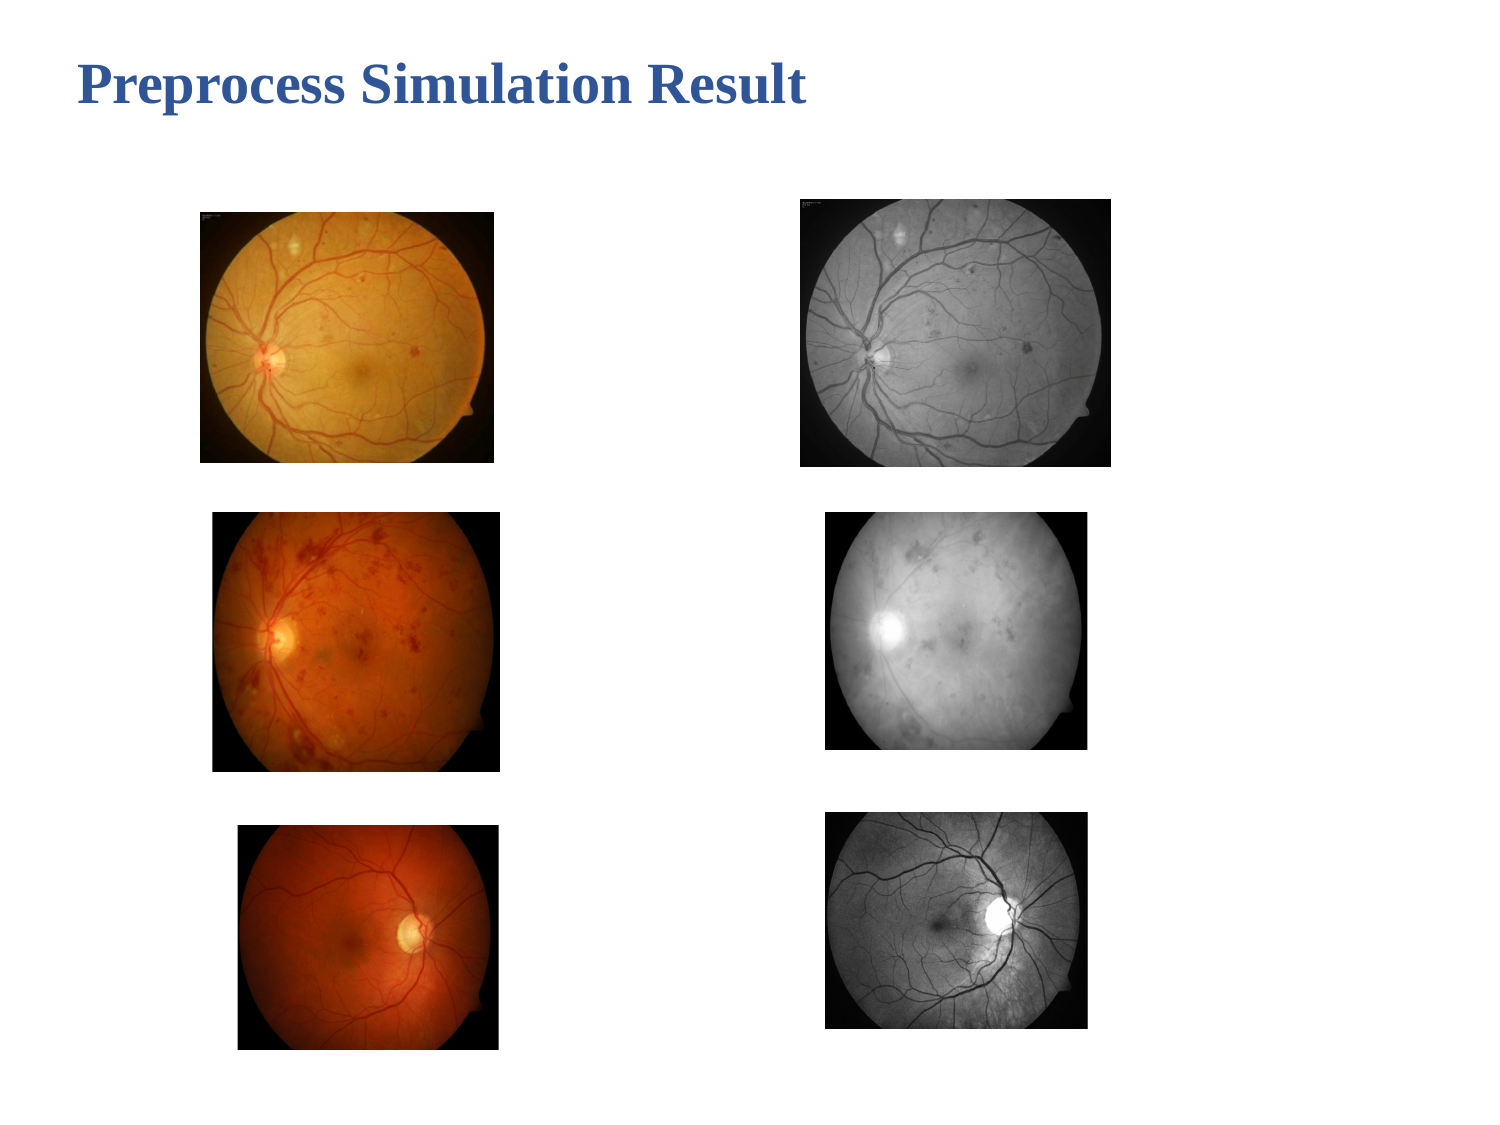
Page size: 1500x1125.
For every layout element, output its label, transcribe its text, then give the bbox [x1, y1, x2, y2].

picture [799, 199, 1111, 467]
picture [237, 824, 499, 1050]
picture [199, 212, 494, 463]
picture [824, 512, 1088, 750]
text_box Preprocess Simulation Result [62, 37, 1125, 123]
picture [212, 512, 500, 772]
picture [824, 812, 1088, 1029]
